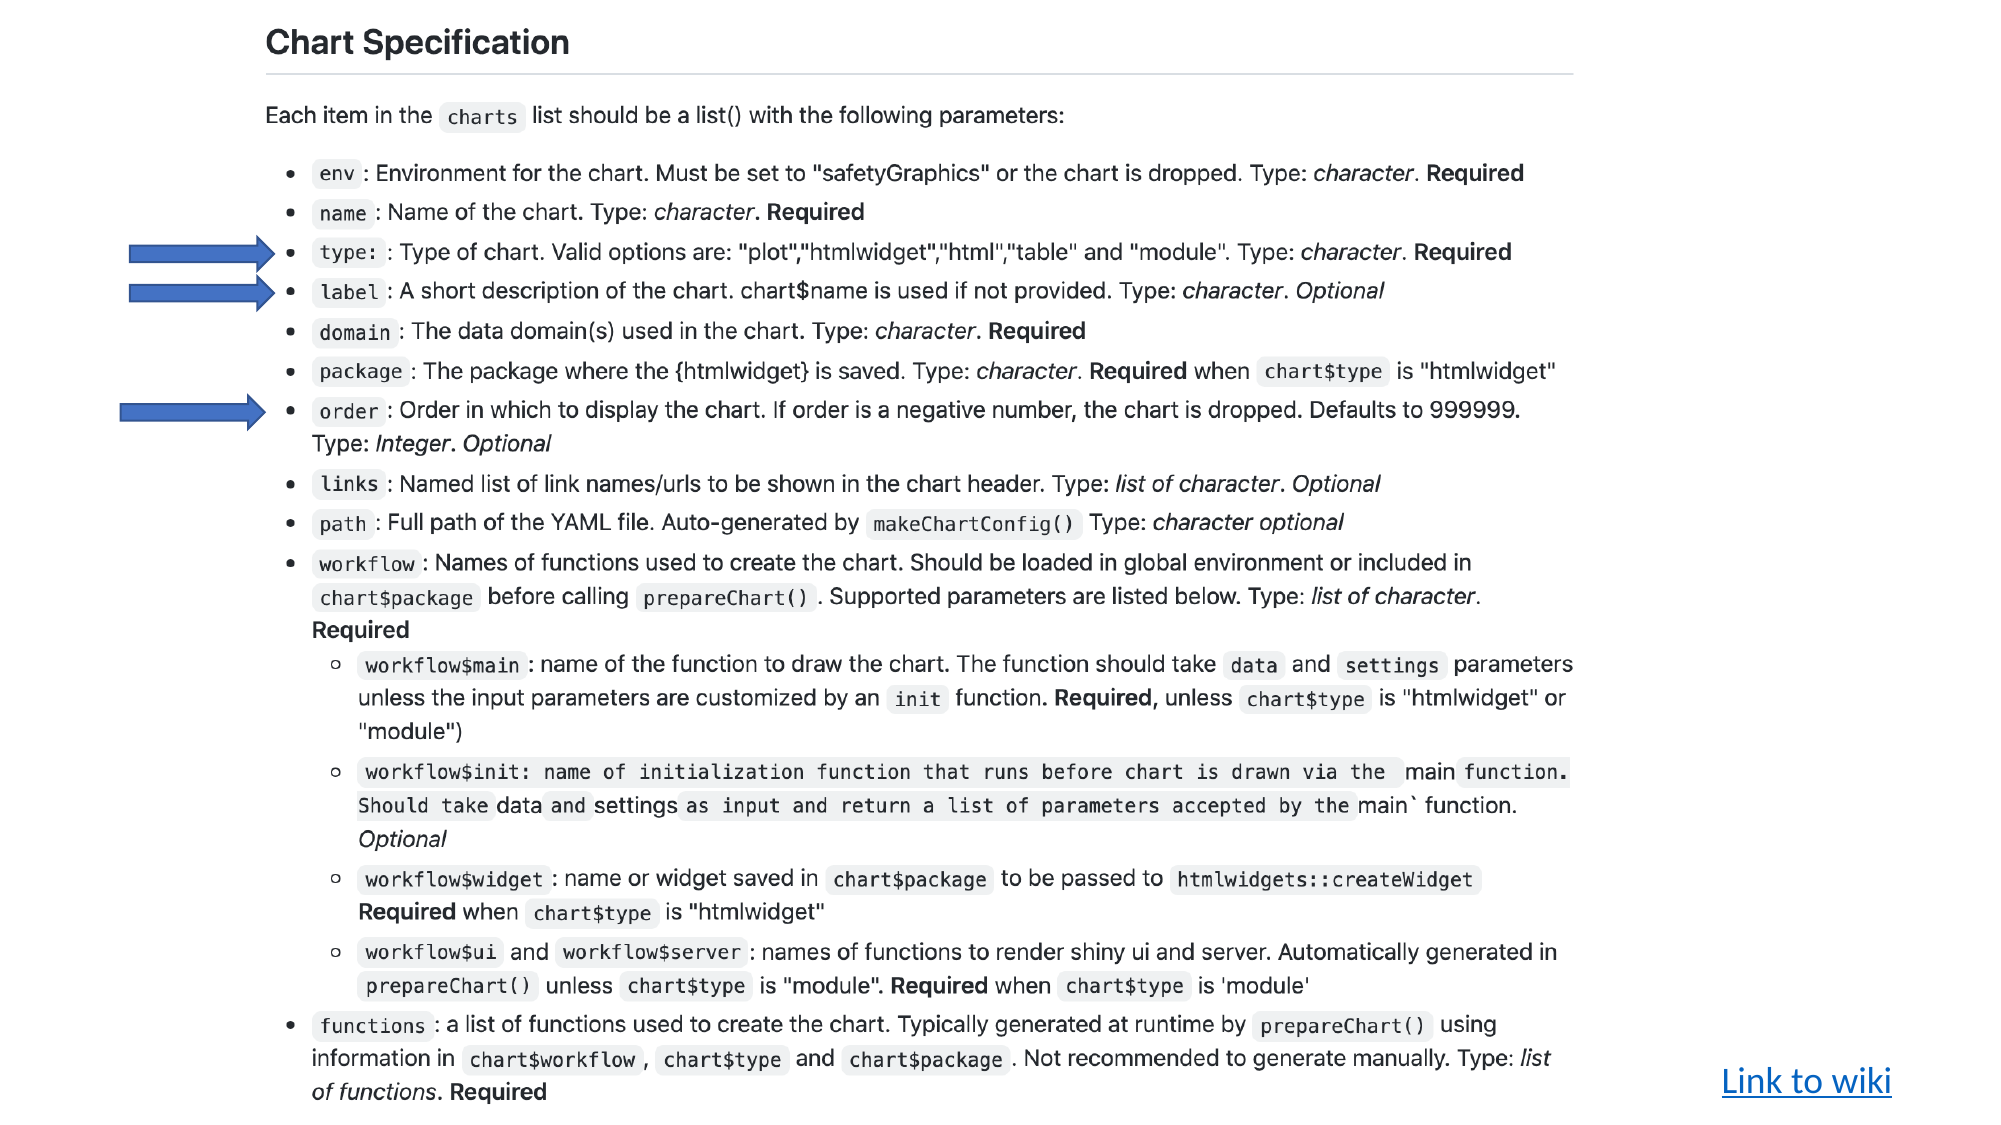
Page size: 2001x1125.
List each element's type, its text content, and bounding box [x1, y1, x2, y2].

text_box [128, 283, 225, 303]
text_box [128, 244, 225, 264]
text_box [119, 403, 225, 422]
text_box Link to wiki [1706, 1048, 2000, 1109]
picture [225, 0, 1639, 1125]
